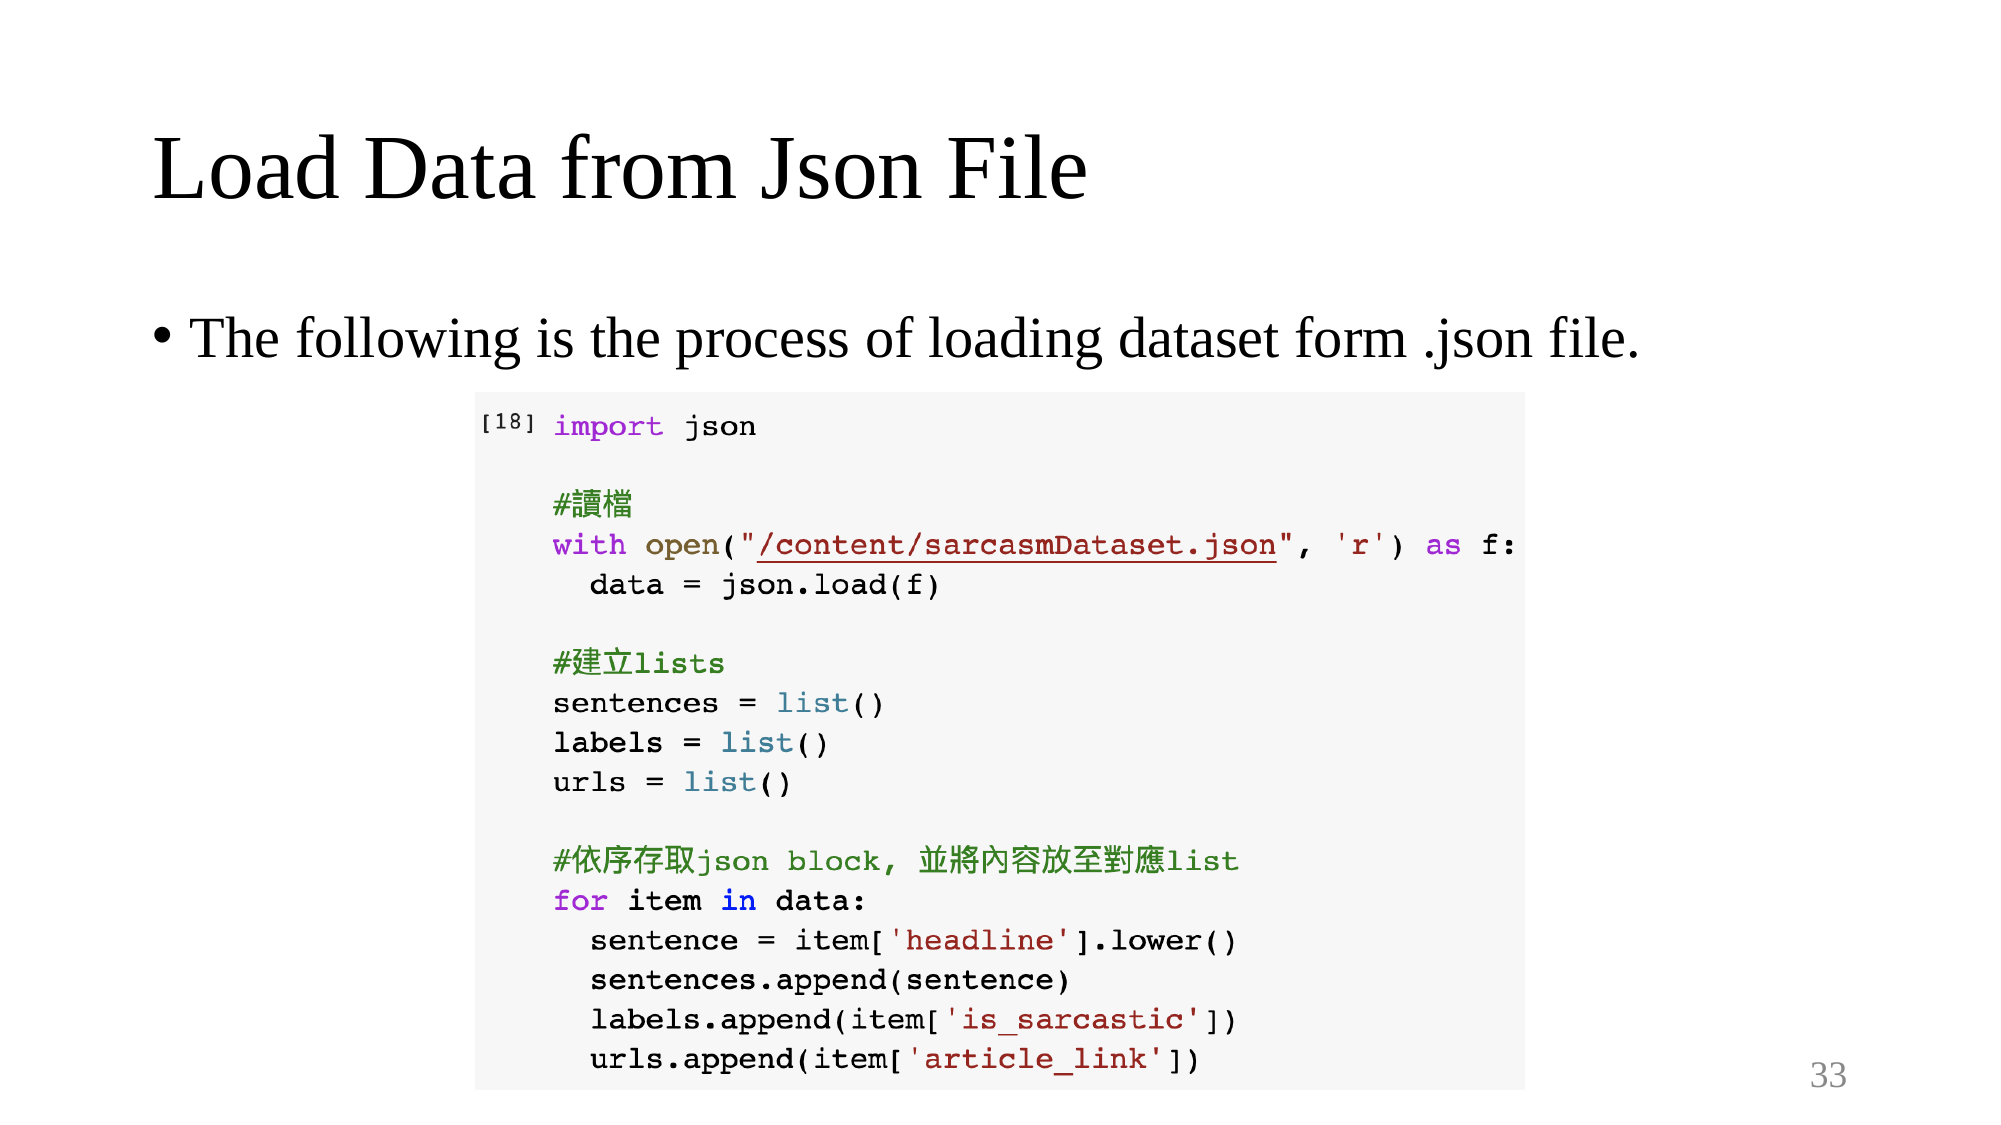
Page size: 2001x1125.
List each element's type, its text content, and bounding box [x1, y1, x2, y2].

list The following is the process of loading dataset form .json file. [137, 299, 1863, 486]
slide_number 33 [1412, 1042, 1863, 1103]
title Load Data from Json File [137, 59, 1863, 278]
picture [475, 392, 1525, 1090]
